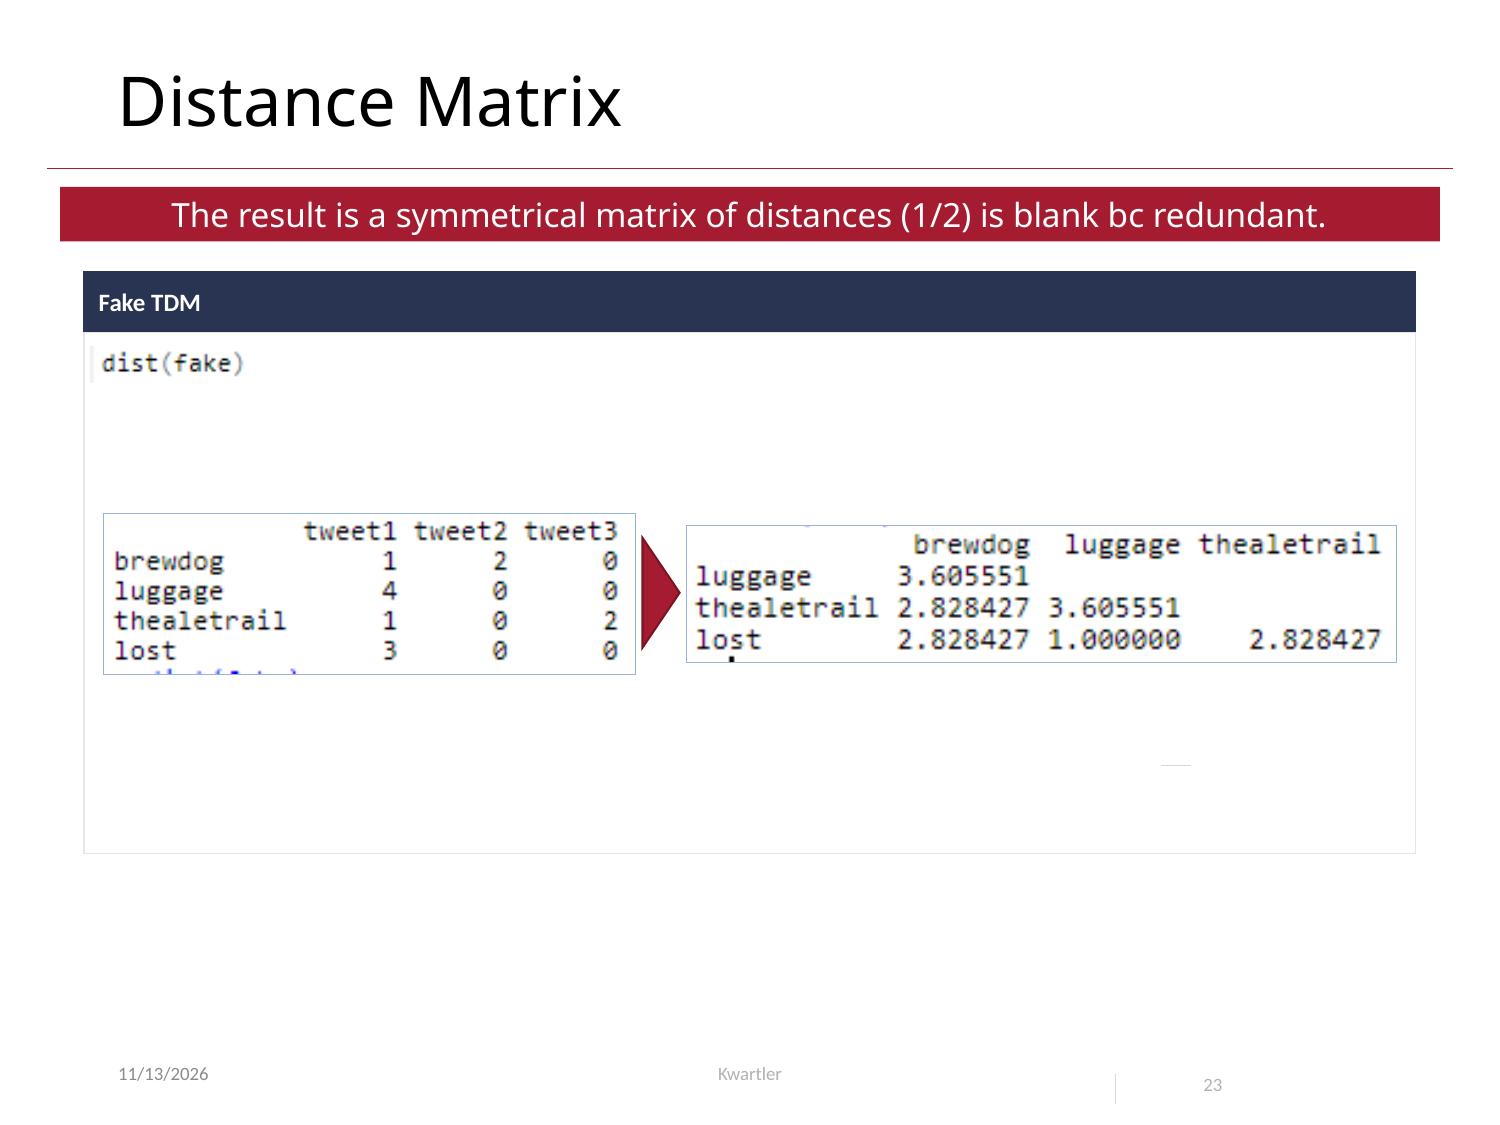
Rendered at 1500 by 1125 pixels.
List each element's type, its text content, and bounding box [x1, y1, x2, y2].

picture [103, 513, 636, 675]
title Distance Matrix [103, 59, 1397, 157]
picture [90, 346, 252, 383]
footer Kwartler [496, 1042, 1004, 1103]
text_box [84, 271, 1416, 854]
text_box The result is a symmetrical matrix of distances (1/2) is blank bc redundant. [60, 186, 1440, 242]
picture [686, 525, 1397, 662]
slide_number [103, 1042, 441, 1103]
slide_number 23 [1188, 1042, 1330, 1103]
